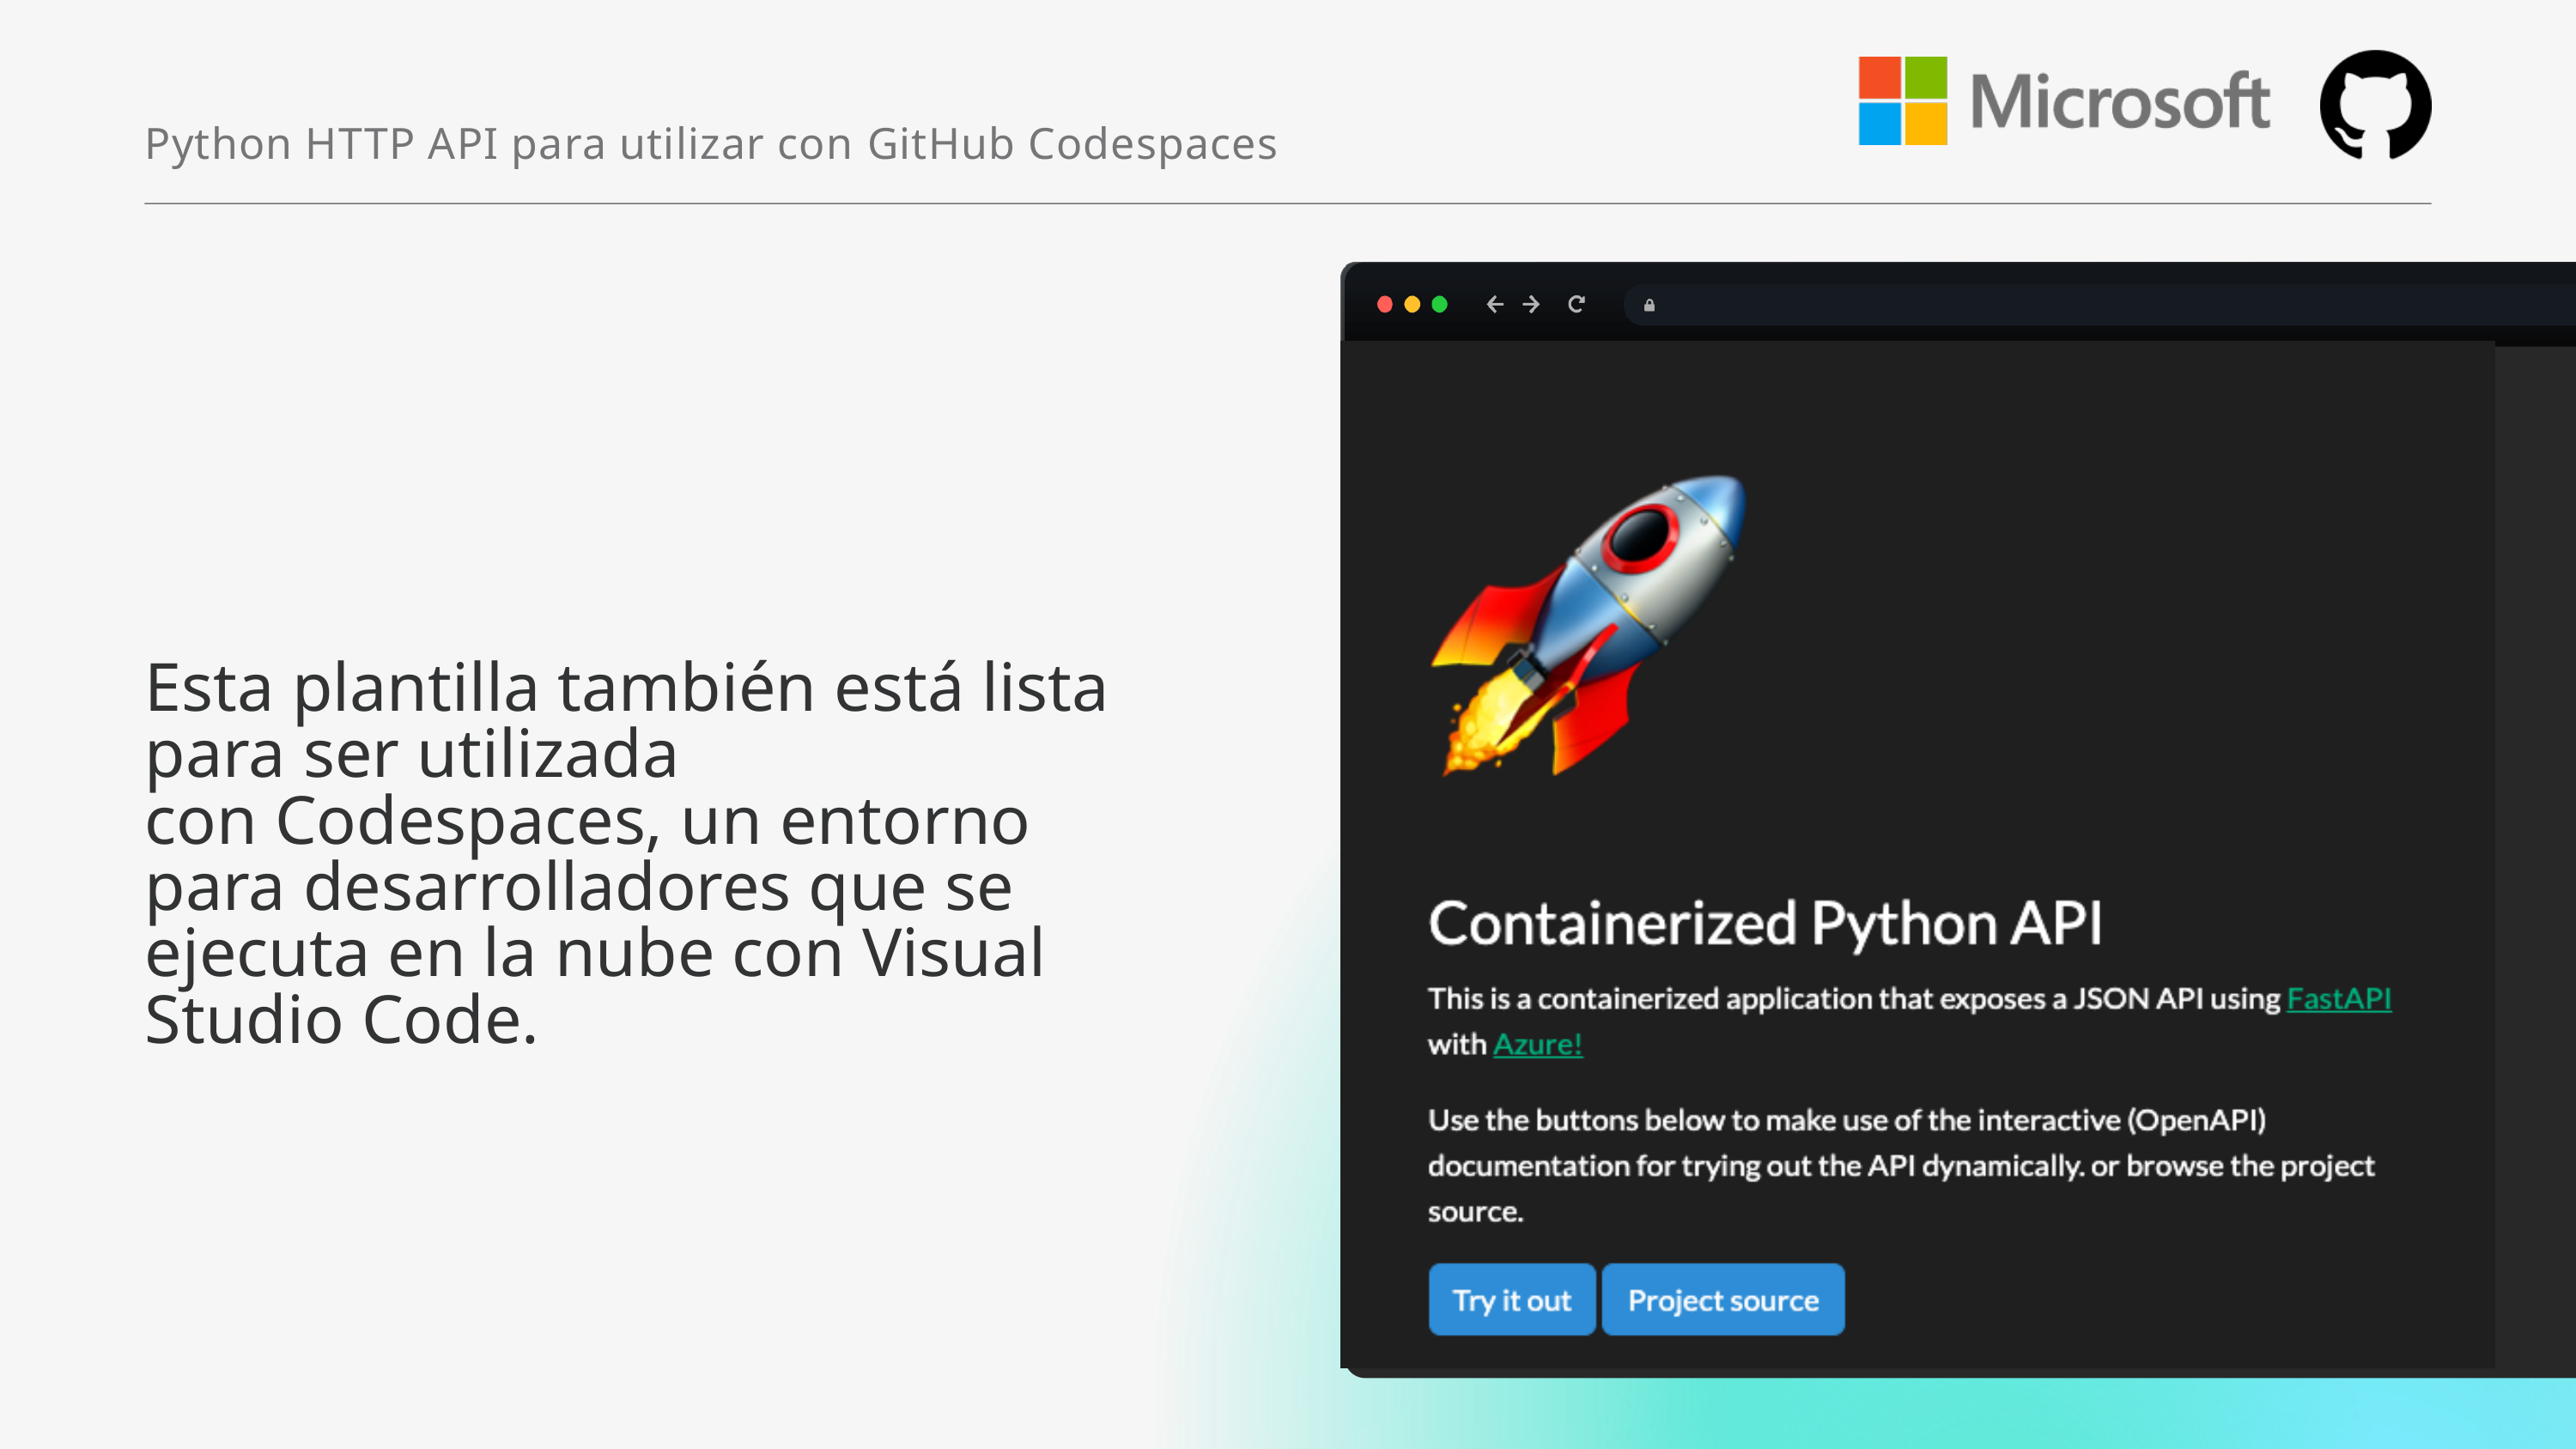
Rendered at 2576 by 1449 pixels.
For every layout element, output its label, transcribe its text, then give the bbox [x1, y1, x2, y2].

picture [1149, 341, 2576, 1449]
picture [2319, 49, 2432, 161]
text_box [1340, 262, 2576, 1379]
text_box Python HTTP API para utilizar con GitHub Codespaces [144, 116, 1514, 168]
picture [1856, 57, 2274, 145]
text_box Esta plantilla también está lista para ser utilizada con Codespaces, un entorno para desarrolladores que se ejecuta en la nube con Visual Studio Code. [144, 658, 1143, 1057]
